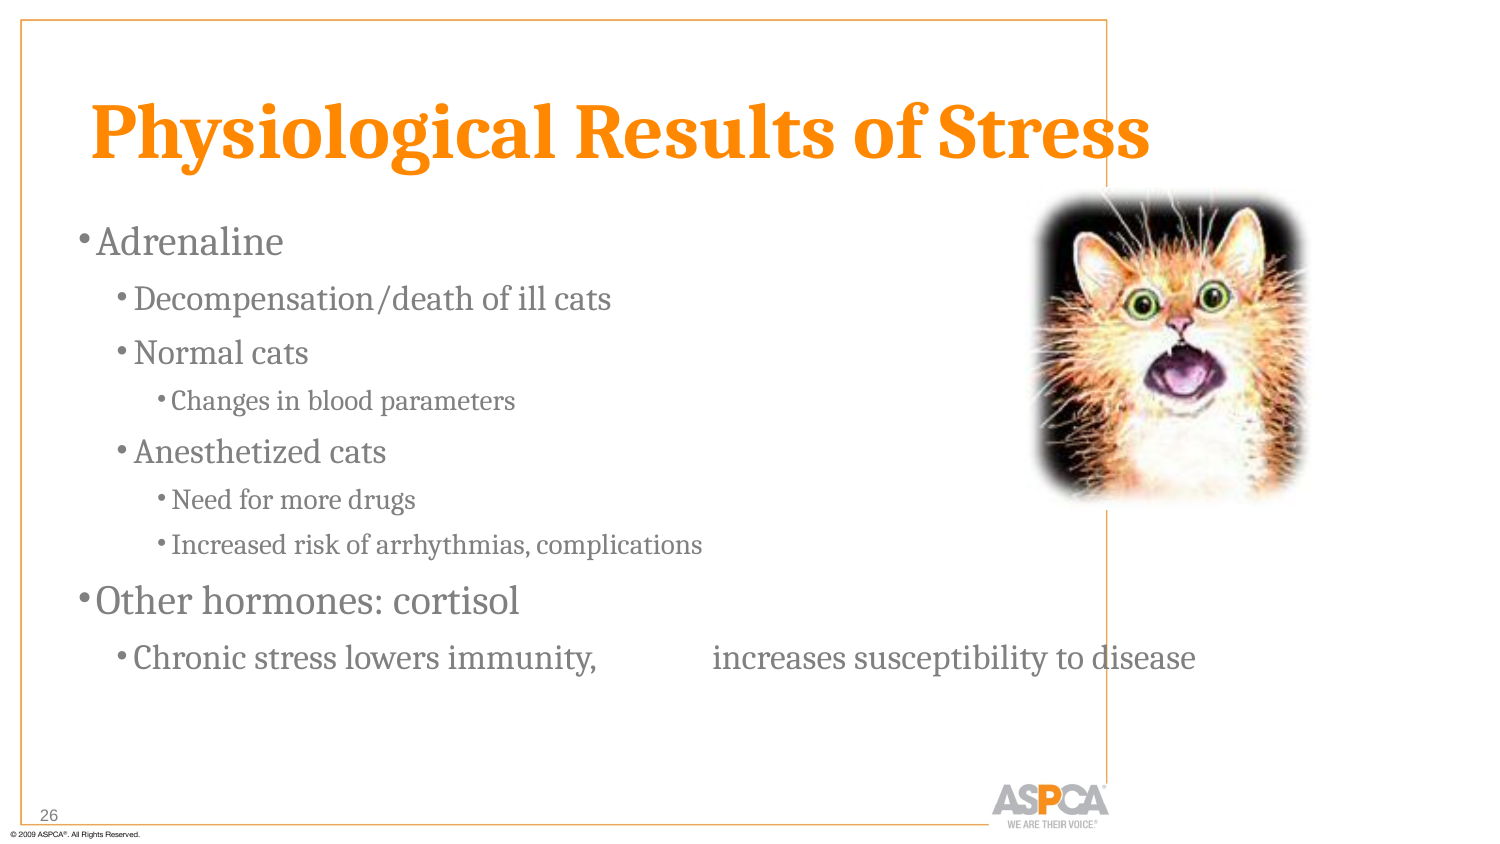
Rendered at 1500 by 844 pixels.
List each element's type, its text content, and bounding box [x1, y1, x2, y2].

text_box Adrenaline Decompensation/death of ill cats Normal cats Changes in blood parameters Anesthetized cats Need for more drugs Increased risk of arrhythmias, complications Other hormones: cortisol Chronic stress lowers immunity, increases susceptibility to disease [62, 206, 1338, 713]
picture [0, 0, 1318, 844]
text_box Physiological Results of Stress [74, 56, 1350, 197]
